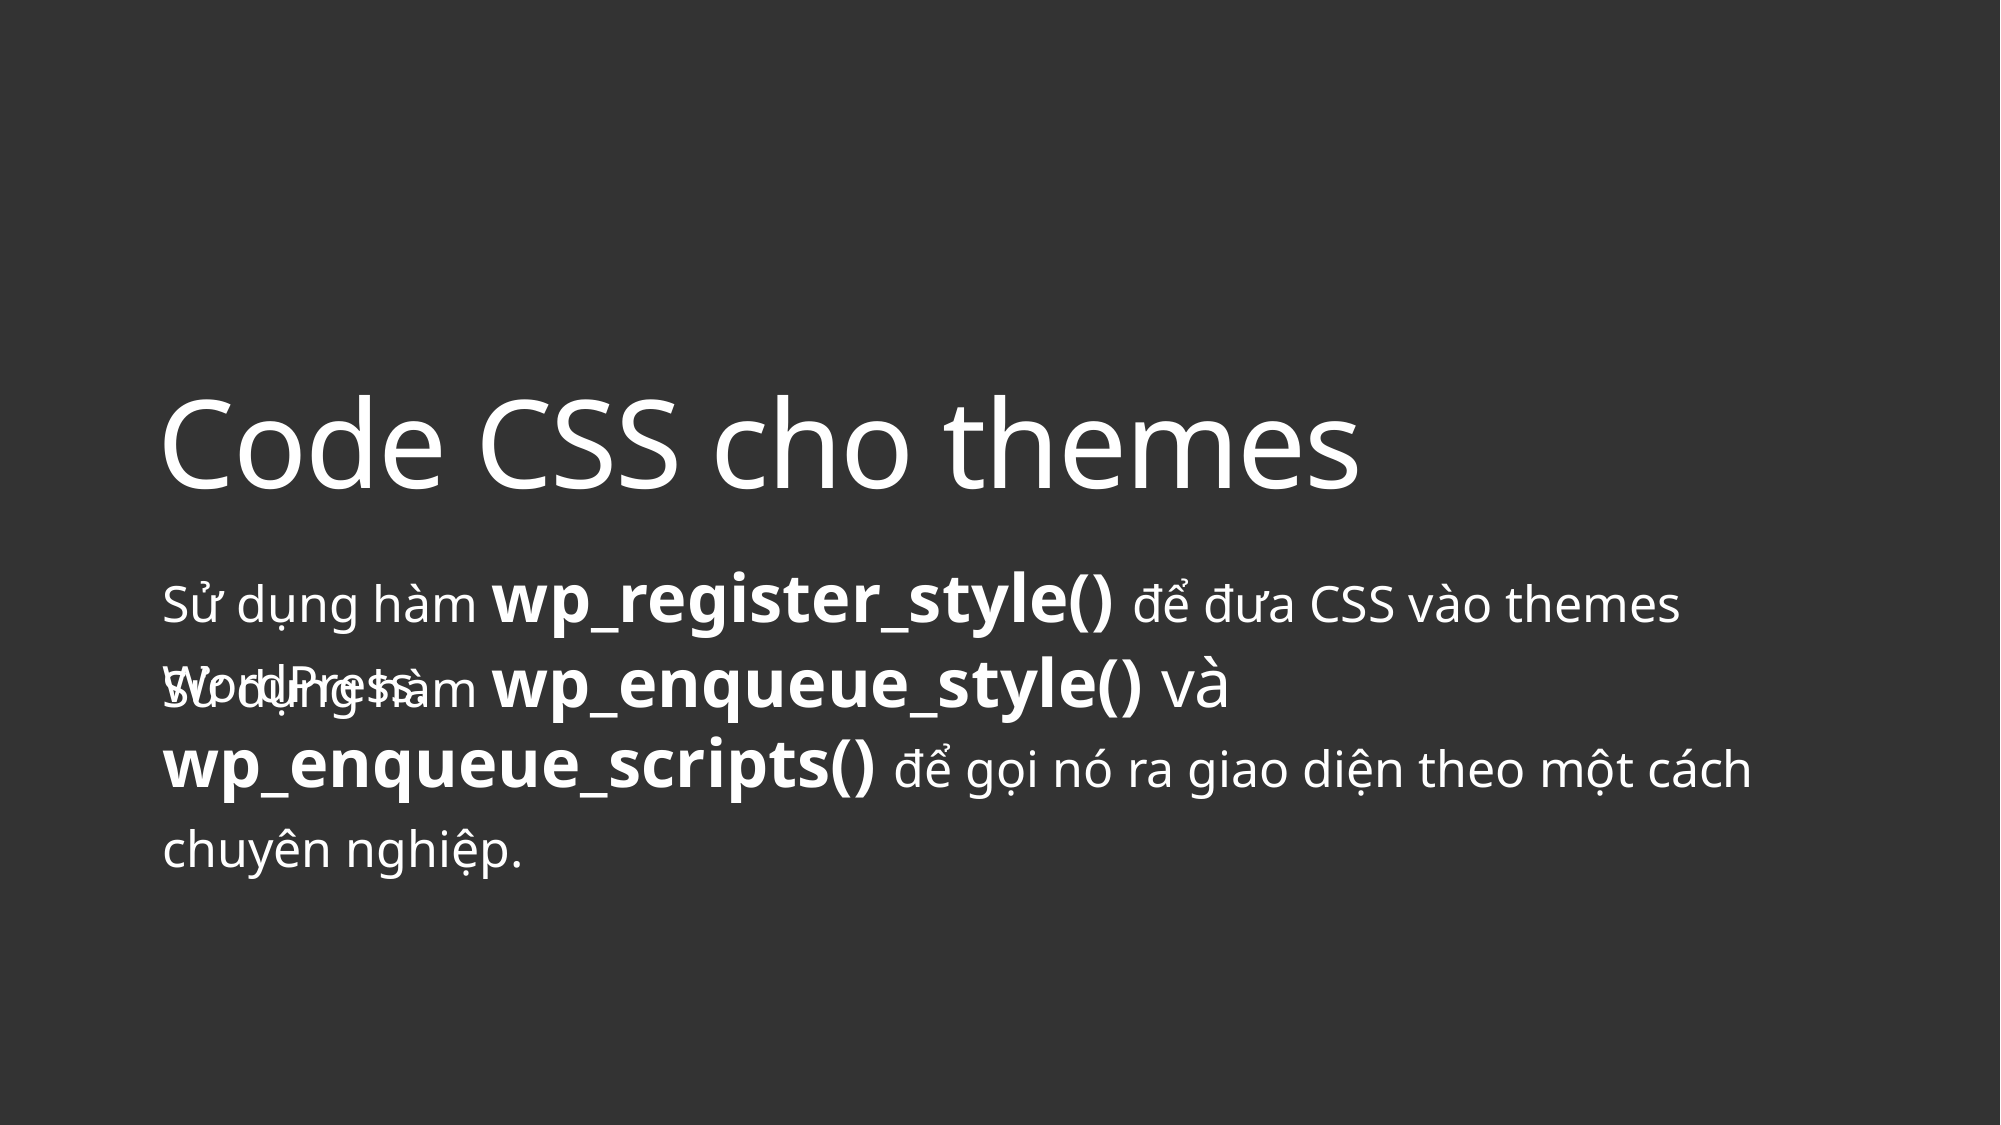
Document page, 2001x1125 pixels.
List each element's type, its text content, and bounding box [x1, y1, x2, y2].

title Code CSS cho themes [133, 367, 1956, 531]
text_box Sử dụng hàm wp_enqueue_style() và wp_enqueue_scripts() để gọi nó ra giao diện theo một cách chuyên nghiệp. [147, 633, 1782, 888]
text_box Sử dụng hàm wp_register_style() để đưa CSS vào themes WordPress. [147, 548, 1862, 723]
